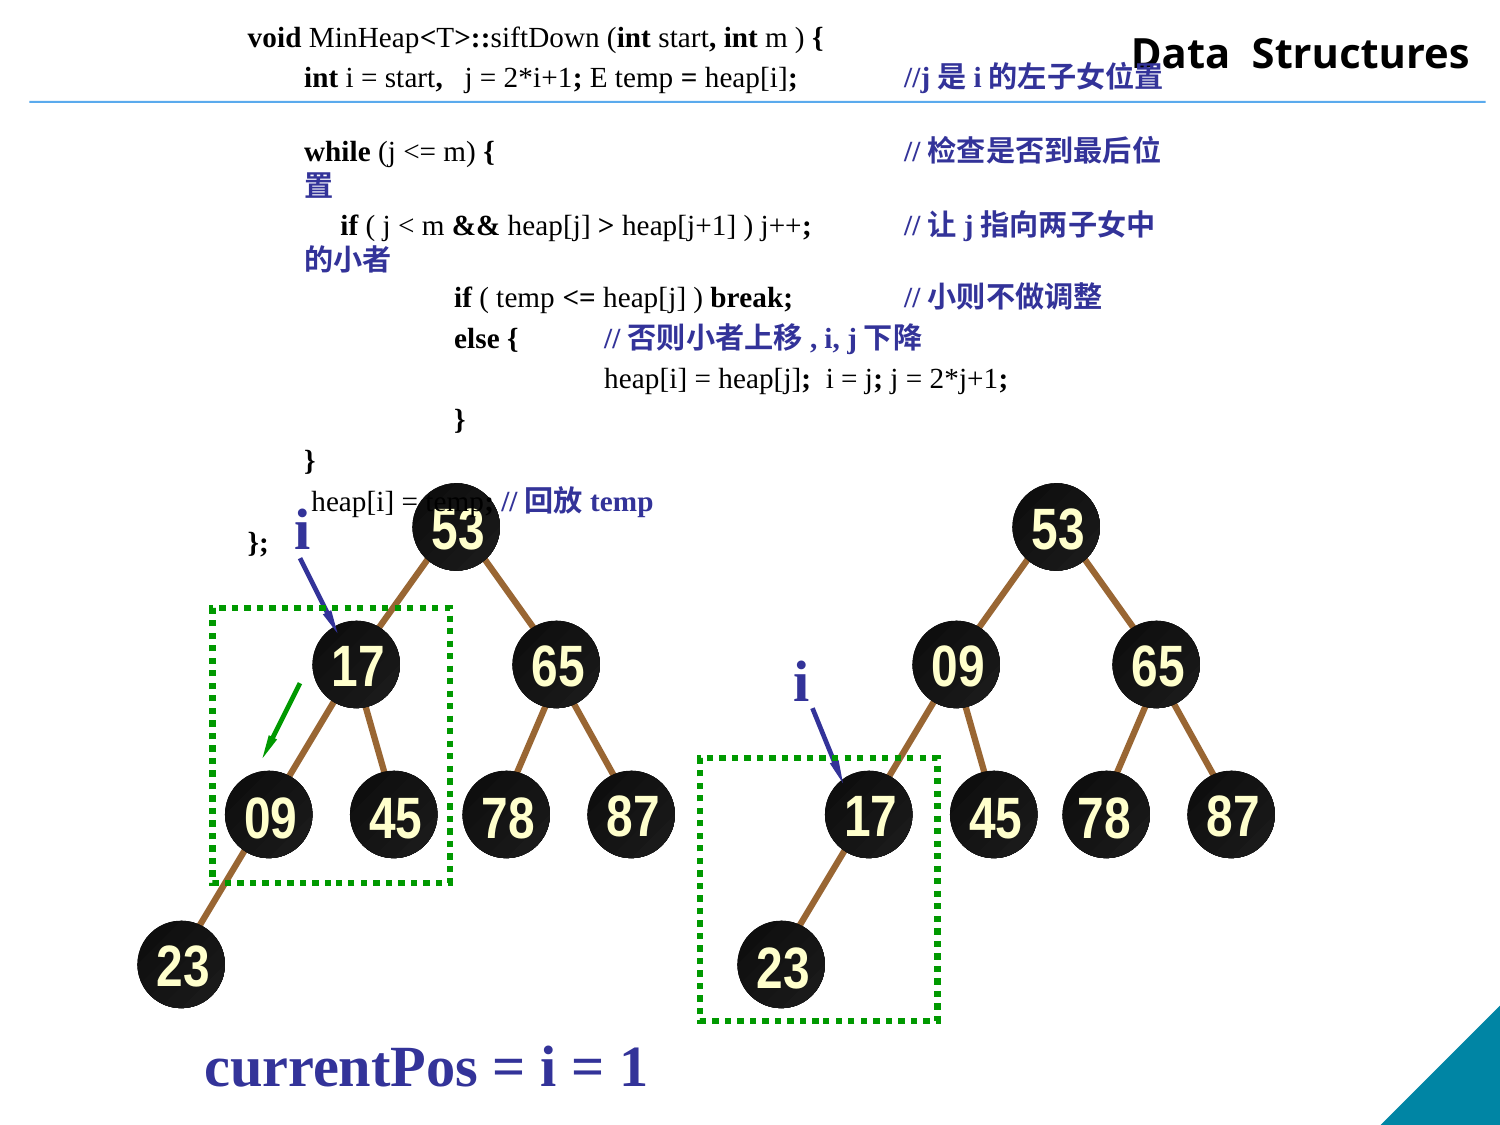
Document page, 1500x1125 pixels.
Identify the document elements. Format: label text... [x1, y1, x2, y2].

text_box currentPos = i = 1 [189, 1021, 664, 1106]
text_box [137, 483, 1275, 1021]
text_box void MinHeap<T>::siftDown (int start, int m ) { int i = start, j = 2*i+1; E temp = heap[i]; //j是i的左子女位置 while (j <= m) { //检查是否到最后位置 if ( j < m && heap[j] > heap[j+1] ) j++; //让j指向两子女中的小者 if ( temp <= heap[j] ) break; //小则不做调整 else { //否则小者上移, i, j下降 heap[i] = heap[j]; i = j; j = 2*j+1; } } heap[i] = temp; //回放temp }; [232, 11, 1193, 401]
